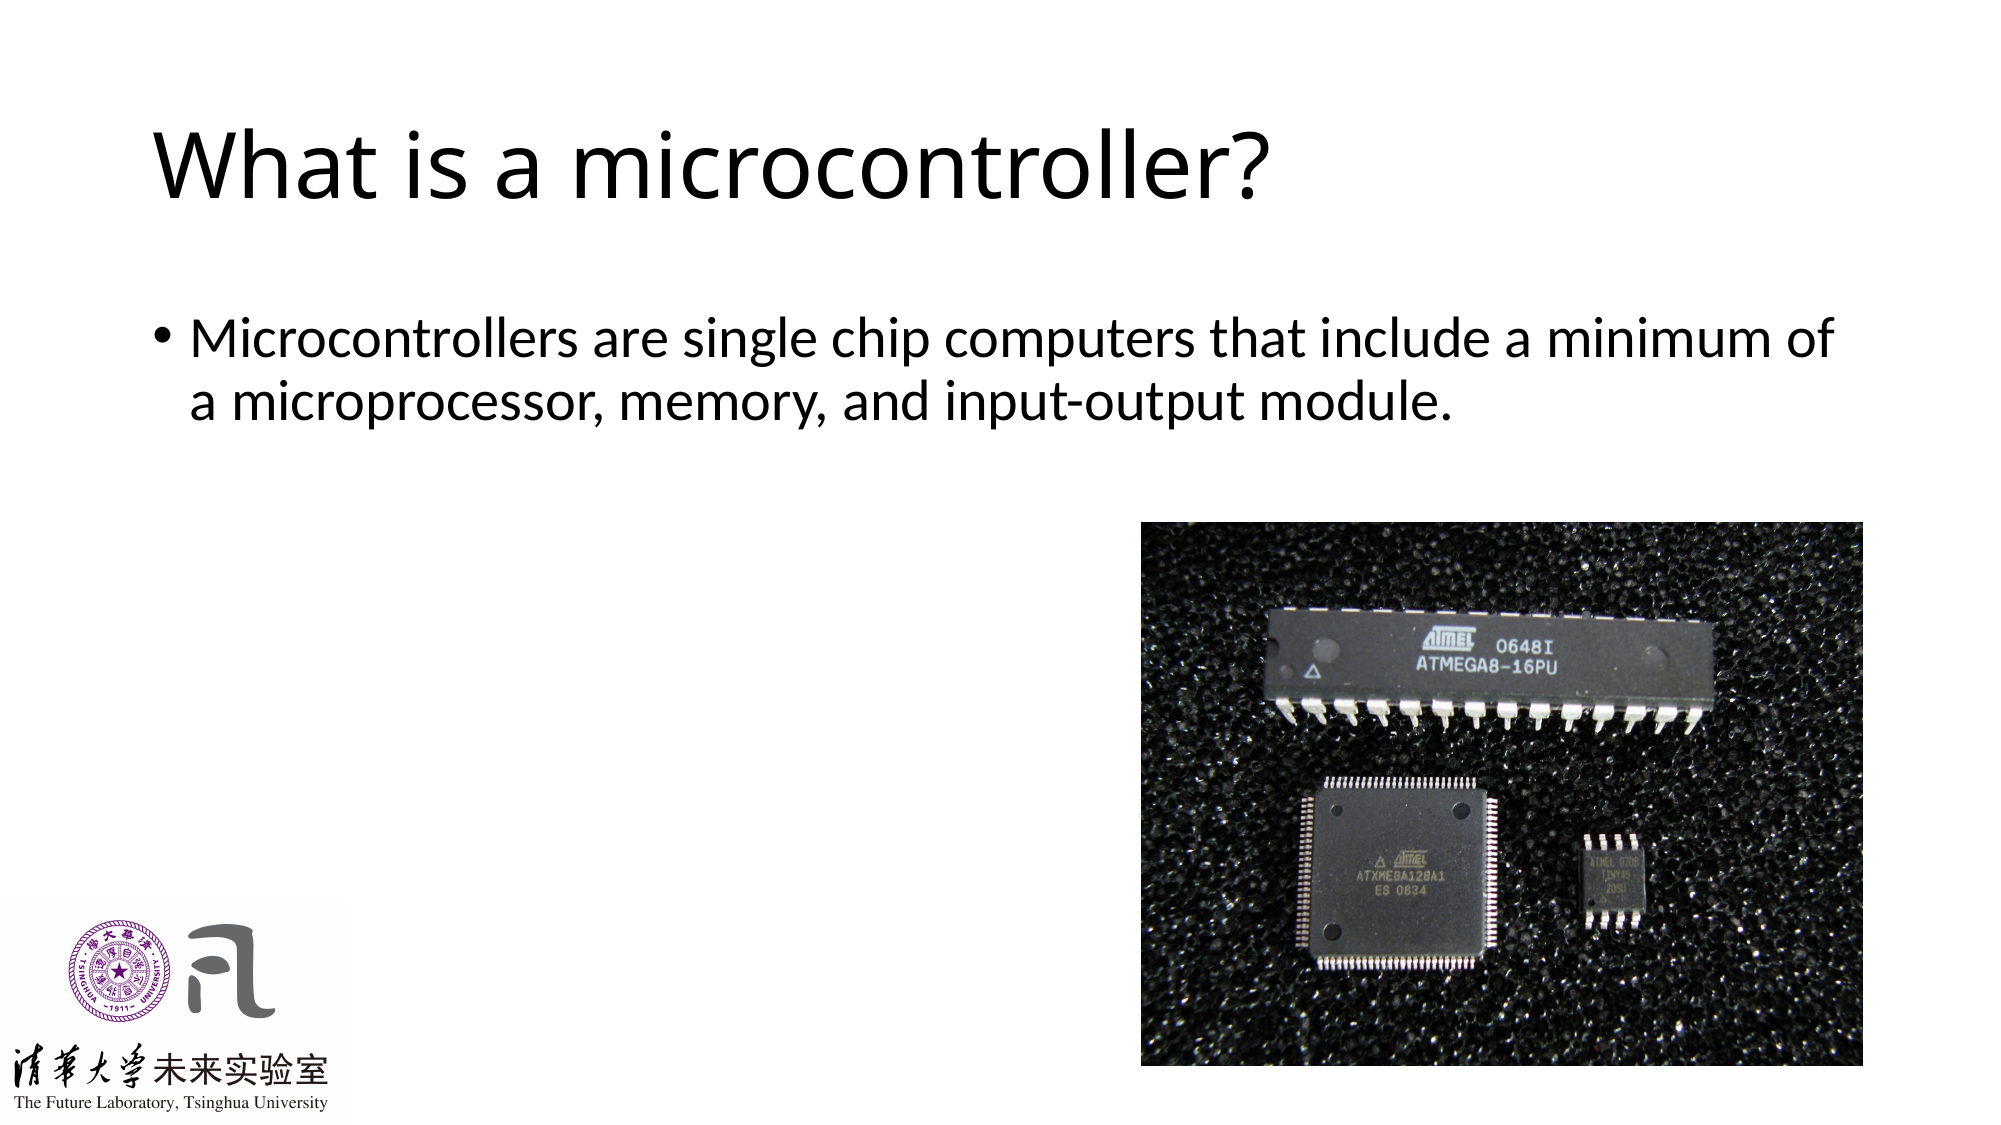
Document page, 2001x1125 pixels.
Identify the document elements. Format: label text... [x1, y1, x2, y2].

list Microcontrollers are single chip computers that include a minimum of a microprocessor, memory, and input-output module. [137, 299, 1863, 1014]
title What is a microcontroller? [137, 59, 1863, 278]
picture [1141, 522, 1863, 1066]
picture [0, 900, 346, 1125]
